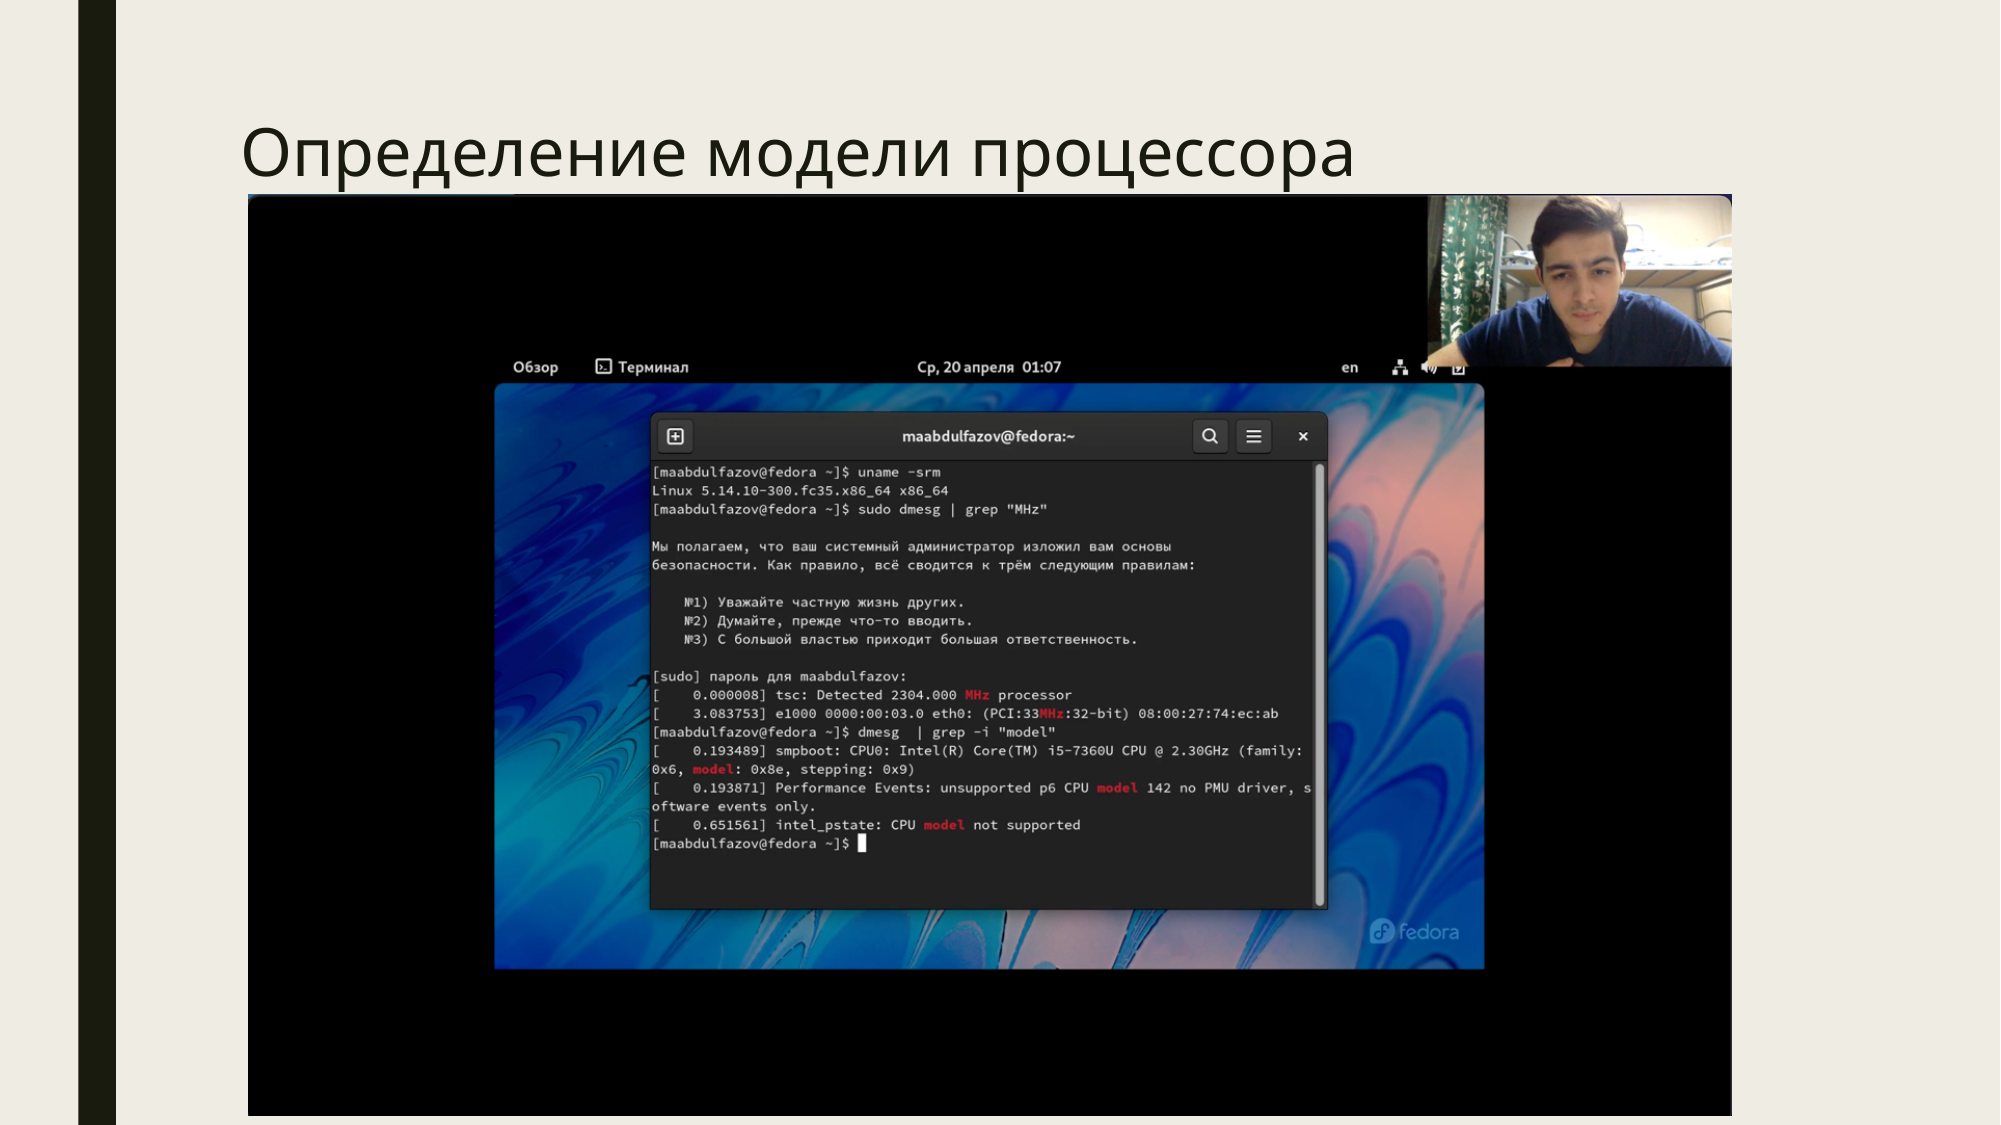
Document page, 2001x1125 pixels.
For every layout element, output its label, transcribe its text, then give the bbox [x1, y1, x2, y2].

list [248, 194, 1732, 1116]
title Определение модели процессора [225, 112, 1800, 357]
